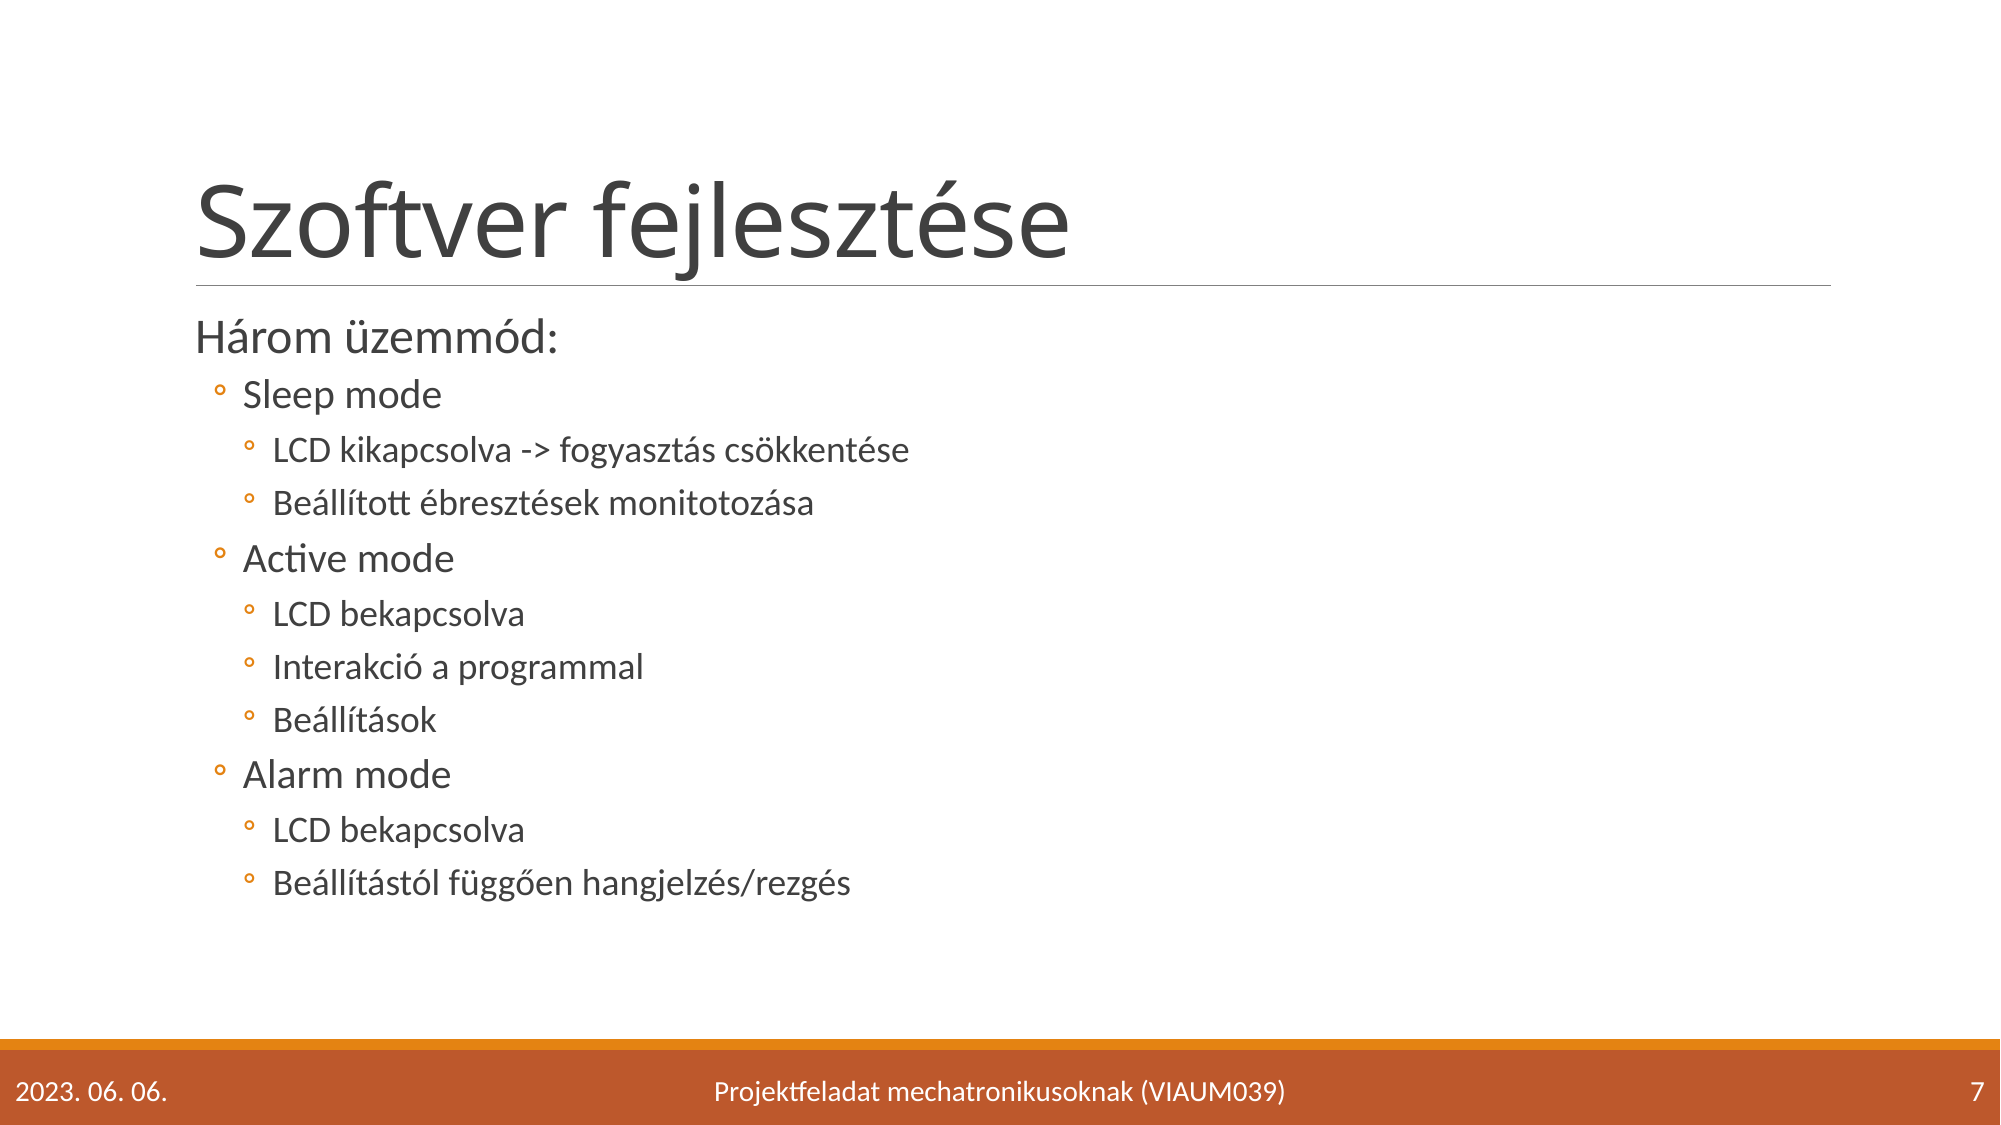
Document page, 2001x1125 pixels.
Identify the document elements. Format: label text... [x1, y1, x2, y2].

slide_number 7 [1624, 1059, 2000, 1120]
list Három üzemmód: Sleep mode LCD kikapcsolva -> fogyasztás csökkentése Beállított ébresztések monitotozása Active mode LCD bekapcsolva Interakció a programmal Beállítások Alarm mode LCD bekapcsolva Beállítástól függően hangjelzés/rezgés [180, 302, 1830, 1024]
footer Projektfeladat mechatronikusoknak (VIAUM039) [604, 1059, 1396, 1120]
slide_number 2023. 06. 06. [0, 1059, 586, 1120]
title Szoftver fejlesztése [180, 47, 1830, 285]
